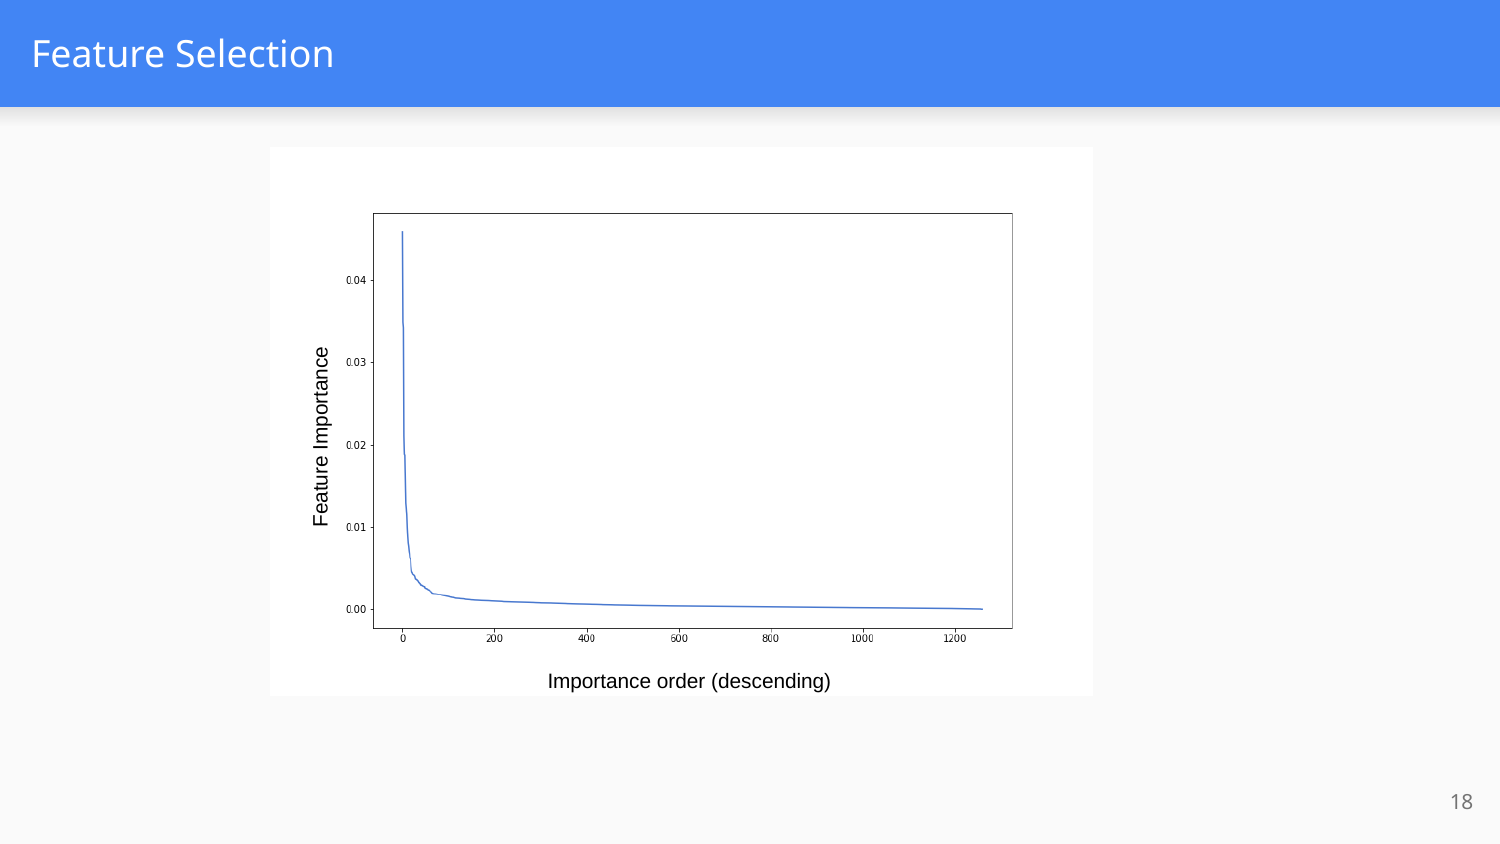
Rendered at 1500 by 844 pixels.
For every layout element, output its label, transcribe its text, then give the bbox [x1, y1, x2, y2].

slide_number ‹#› [1398, 770, 1489, 835]
title Feature Selection [16, 2, 1464, 102]
picture [270, 147, 1093, 697]
